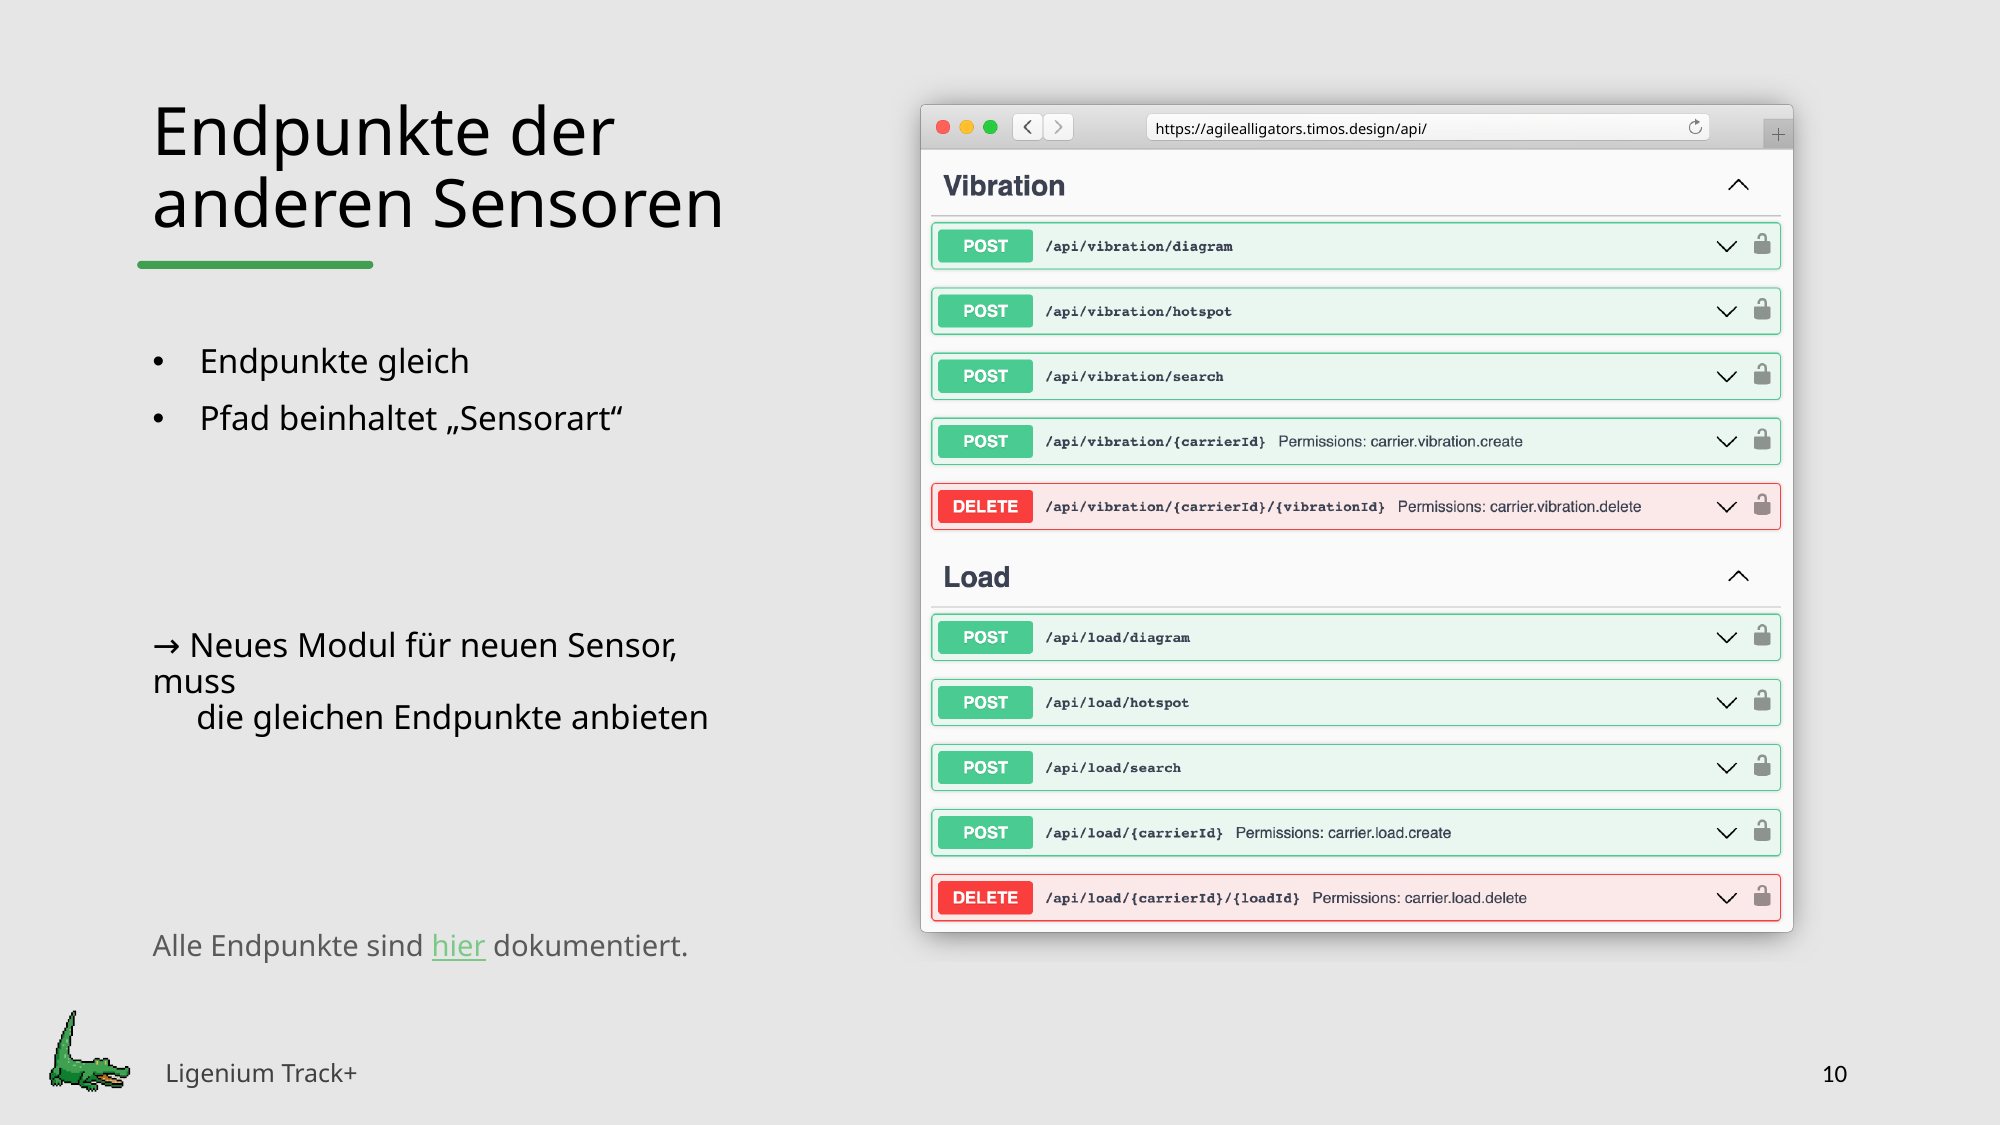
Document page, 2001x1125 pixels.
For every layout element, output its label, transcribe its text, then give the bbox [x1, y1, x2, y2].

list Endpunkte gleich Pfad beinhaltet „Sensorart“ → Neues Modul für neuen Sensor, muss die gleichen Endpunkte anbieten Alle Endpunkte sind hier dokumentiert. [137, 337, 783, 963]
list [890, 74, 1823, 962]
title Endpunkte der anderen Sensoren [137, 75, 783, 250]
slide_number 10 [1792, 1042, 1863, 1103]
